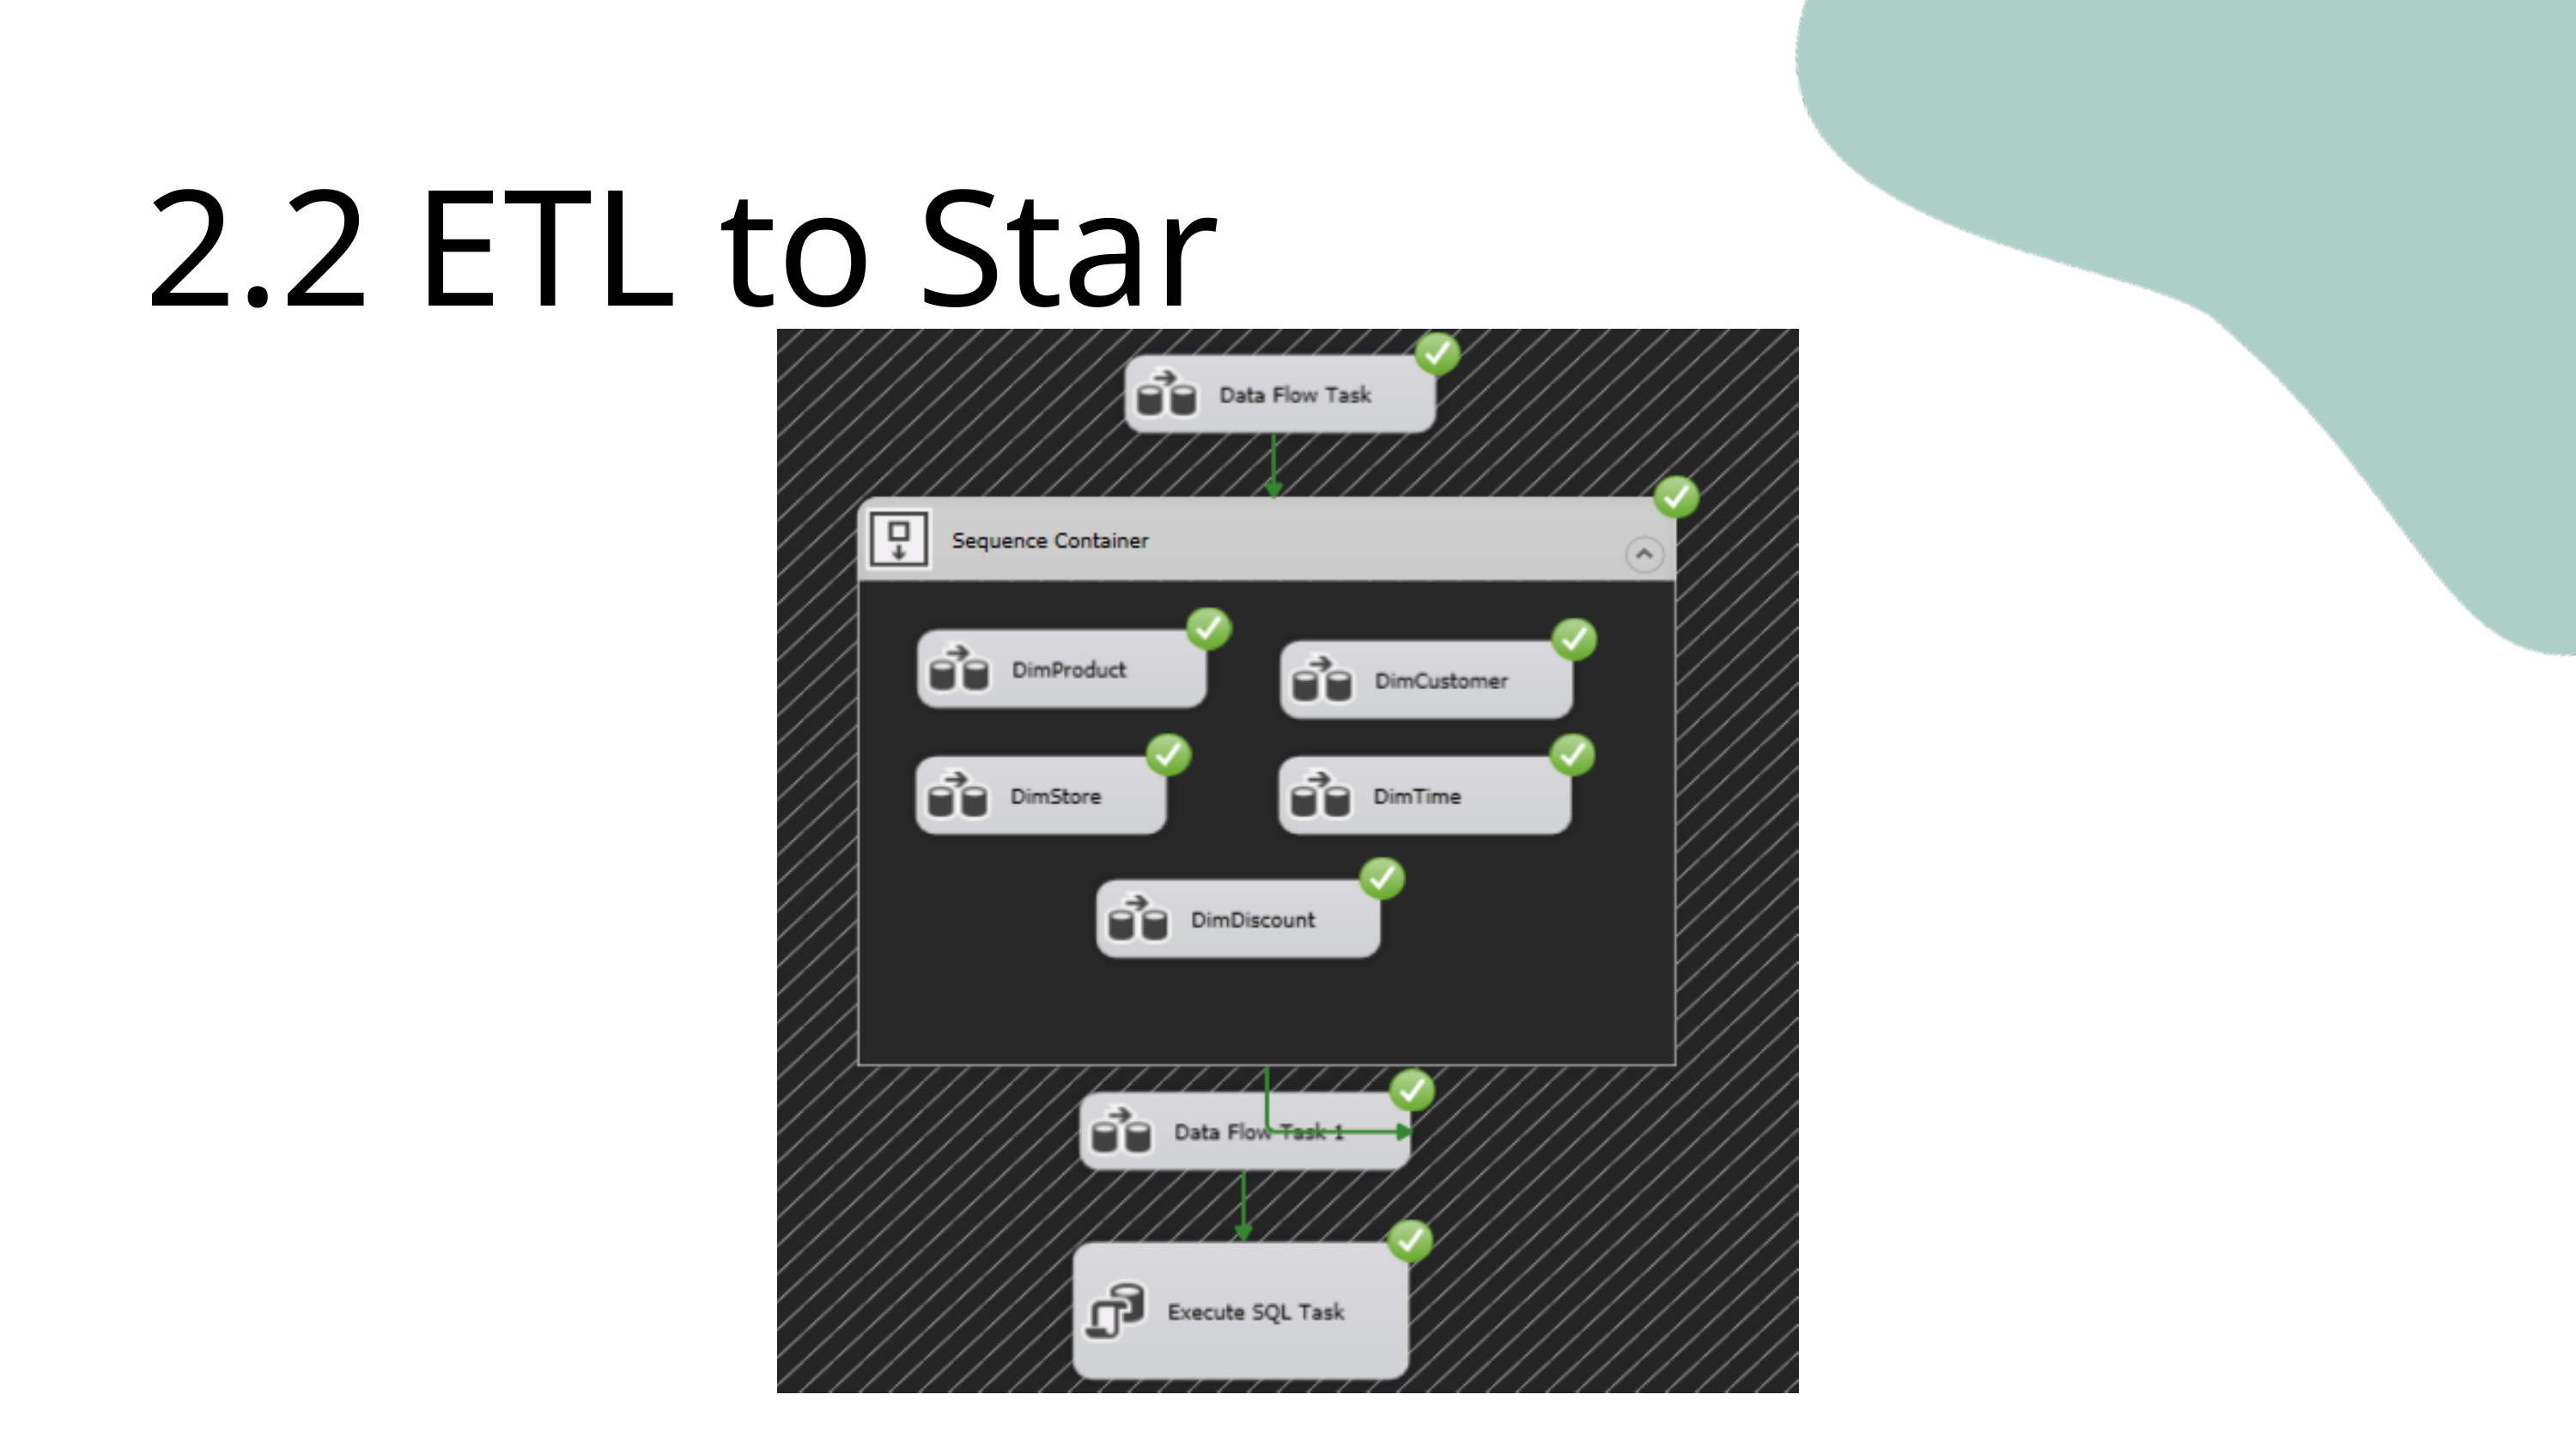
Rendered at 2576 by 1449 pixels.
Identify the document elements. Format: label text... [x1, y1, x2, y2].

picture [776, 0, 2576, 1393]
text_box 2.2 ETL to Star [144, 144, 1578, 338]
